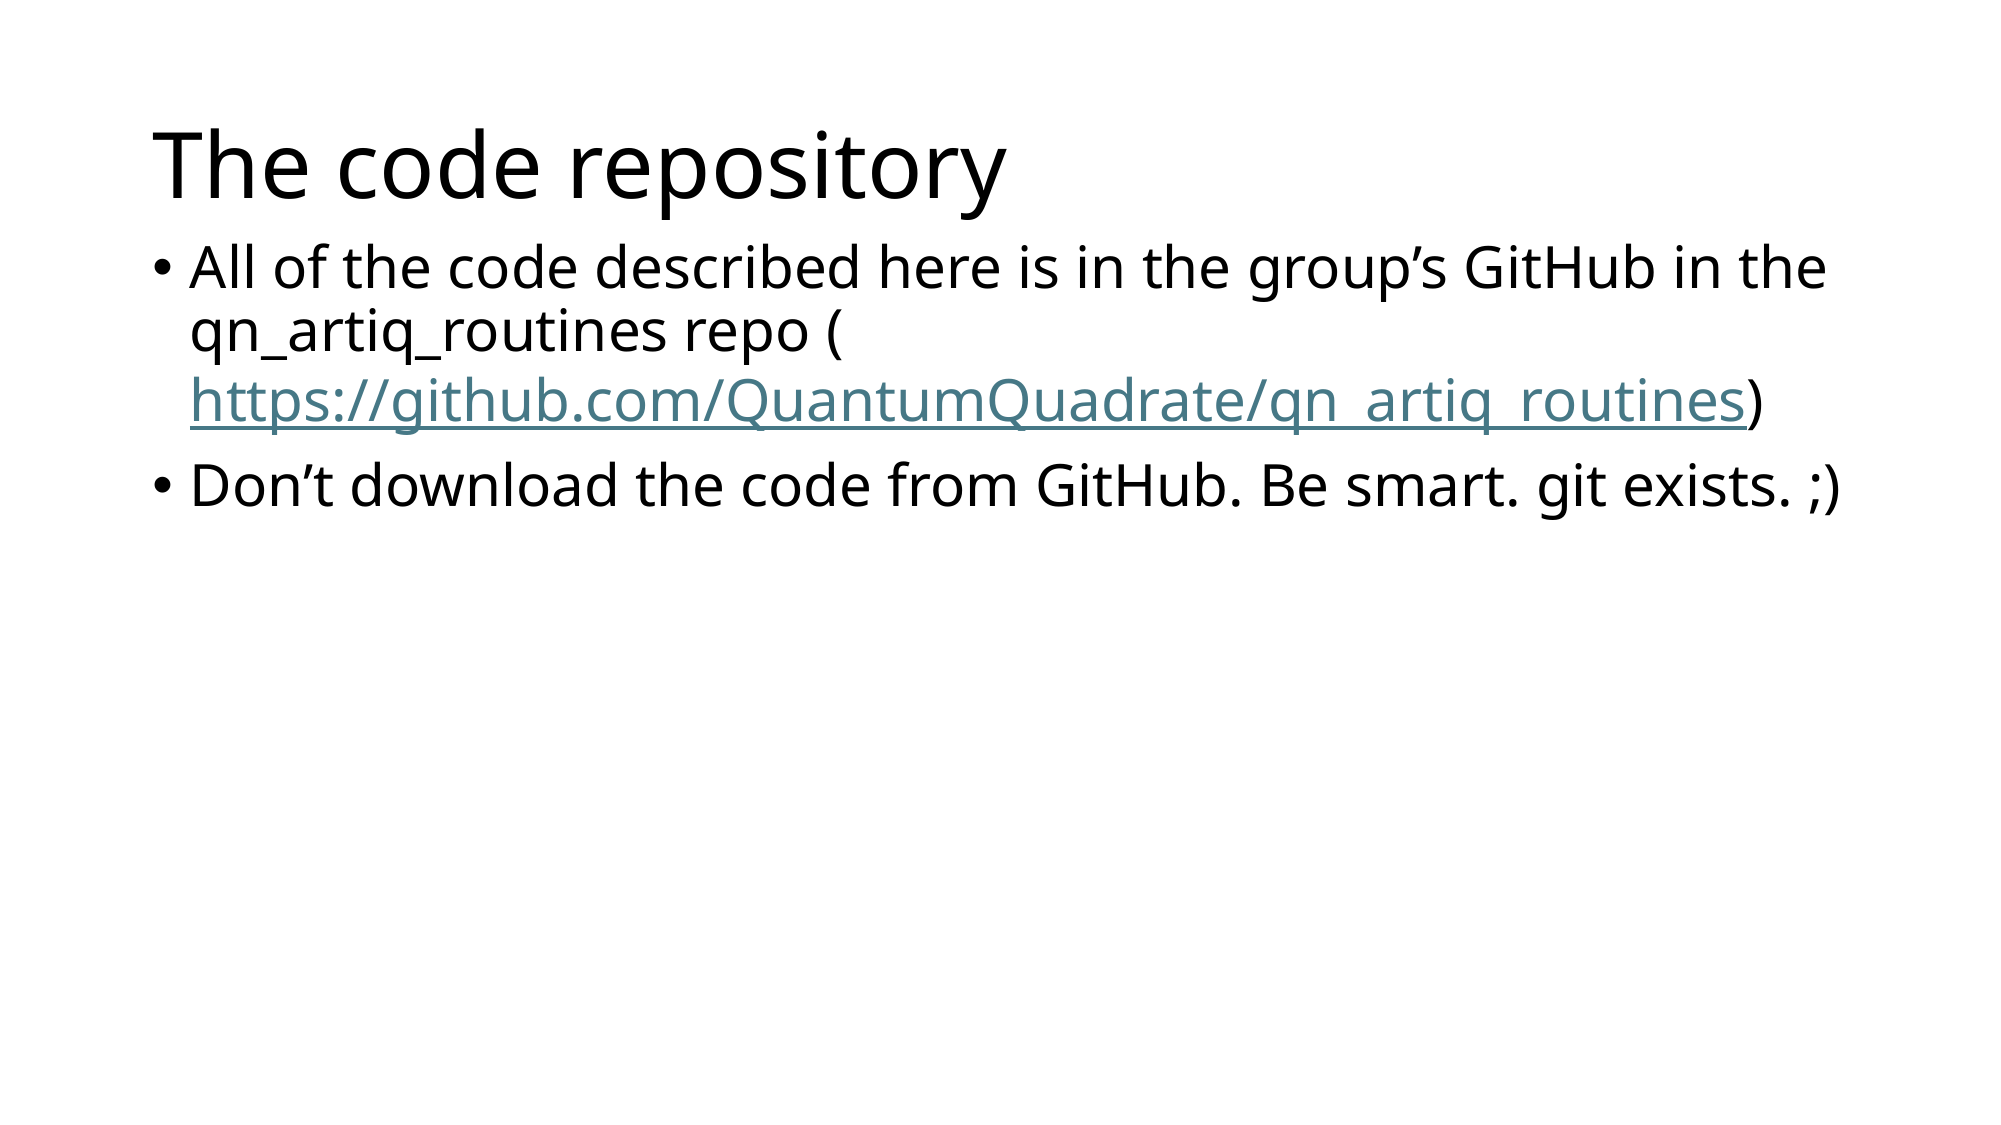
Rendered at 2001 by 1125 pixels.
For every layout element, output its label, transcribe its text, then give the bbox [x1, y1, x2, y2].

title The code repository [137, 59, 1863, 231]
list All of the code described here is in the group’s GitHub in the qn_artiq_routines repo (https://github.com/QuantumQuadrate/qn_artiq_routines) Don’t download the code from GitHub. Be smart. git exists. ;) [137, 231, 1863, 973]
